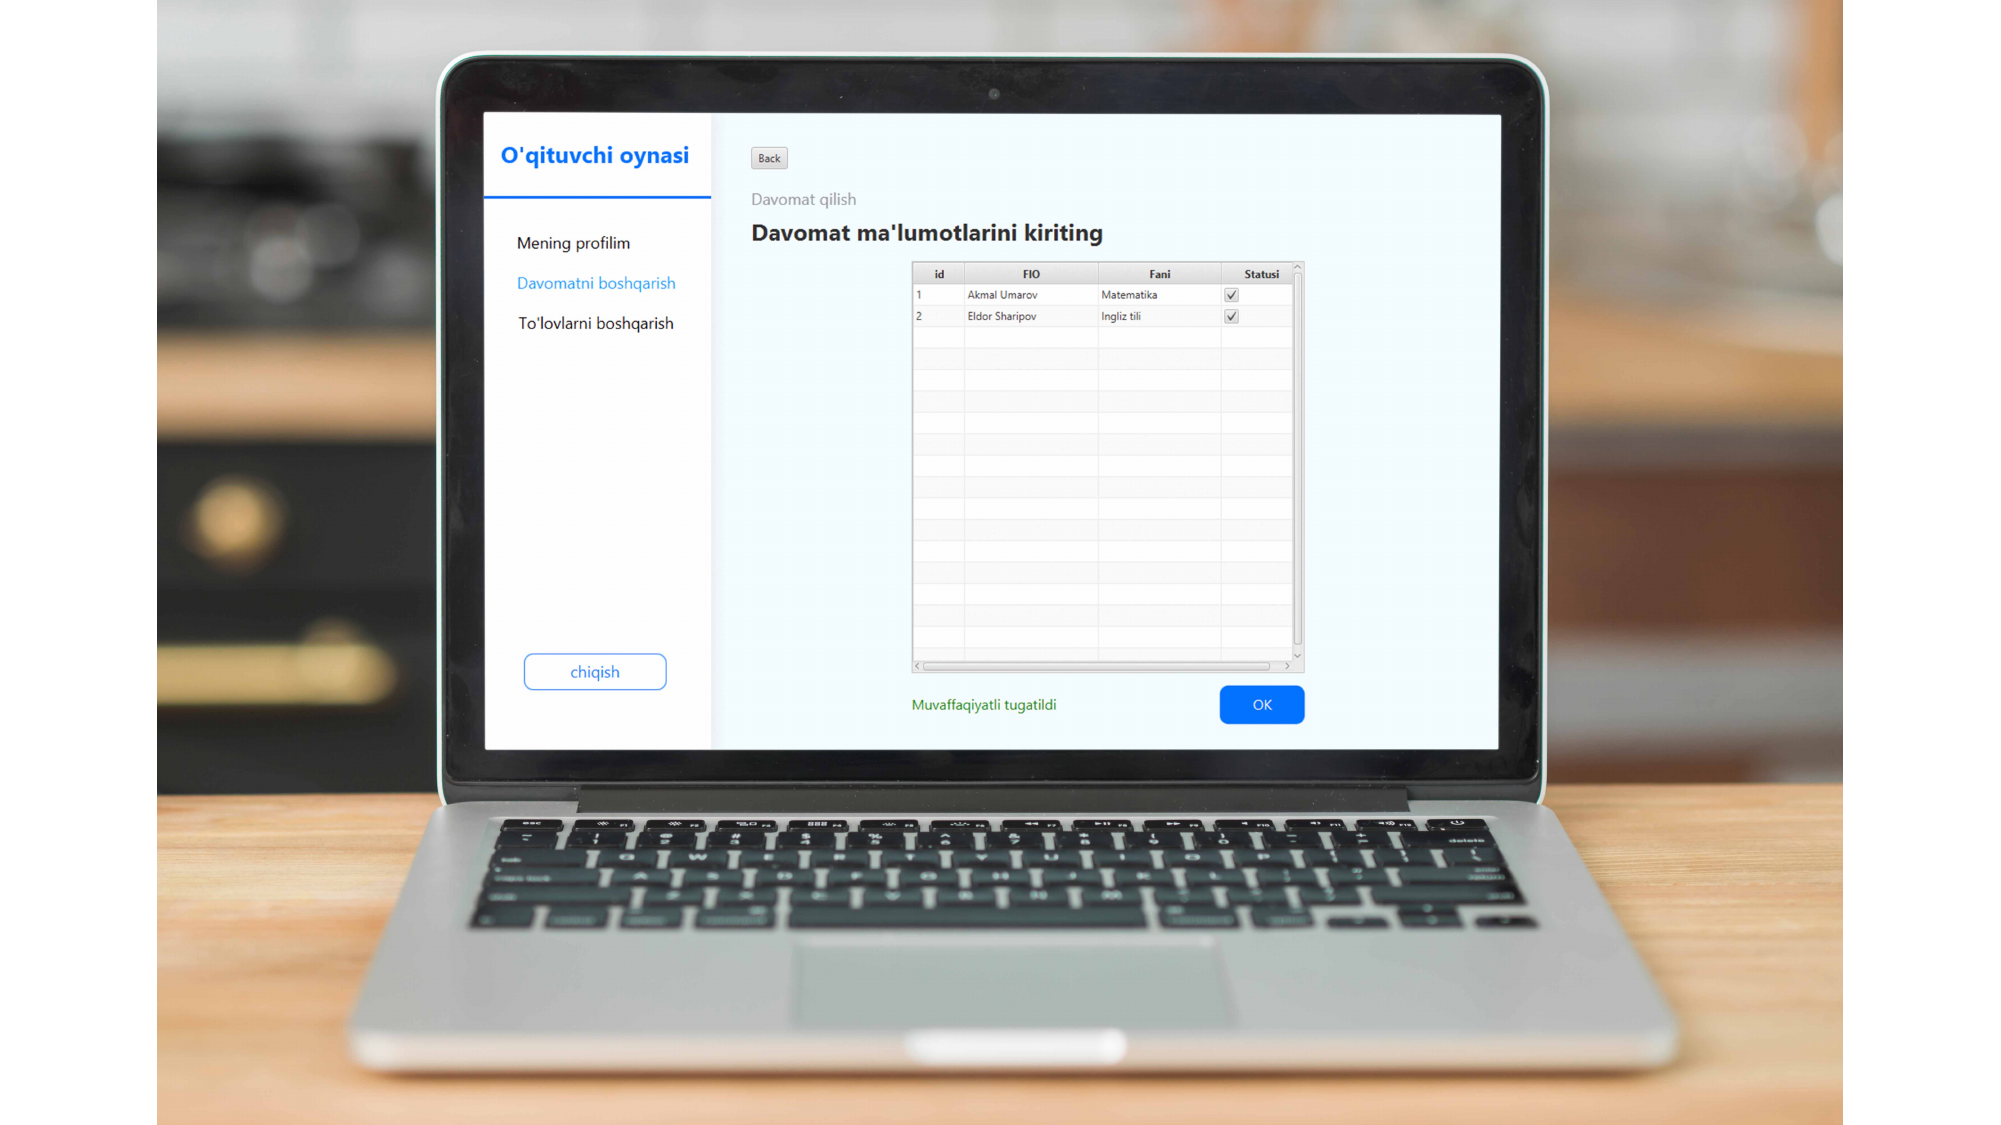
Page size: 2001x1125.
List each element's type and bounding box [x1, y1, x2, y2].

picture [157, 0, 1843, 1125]
